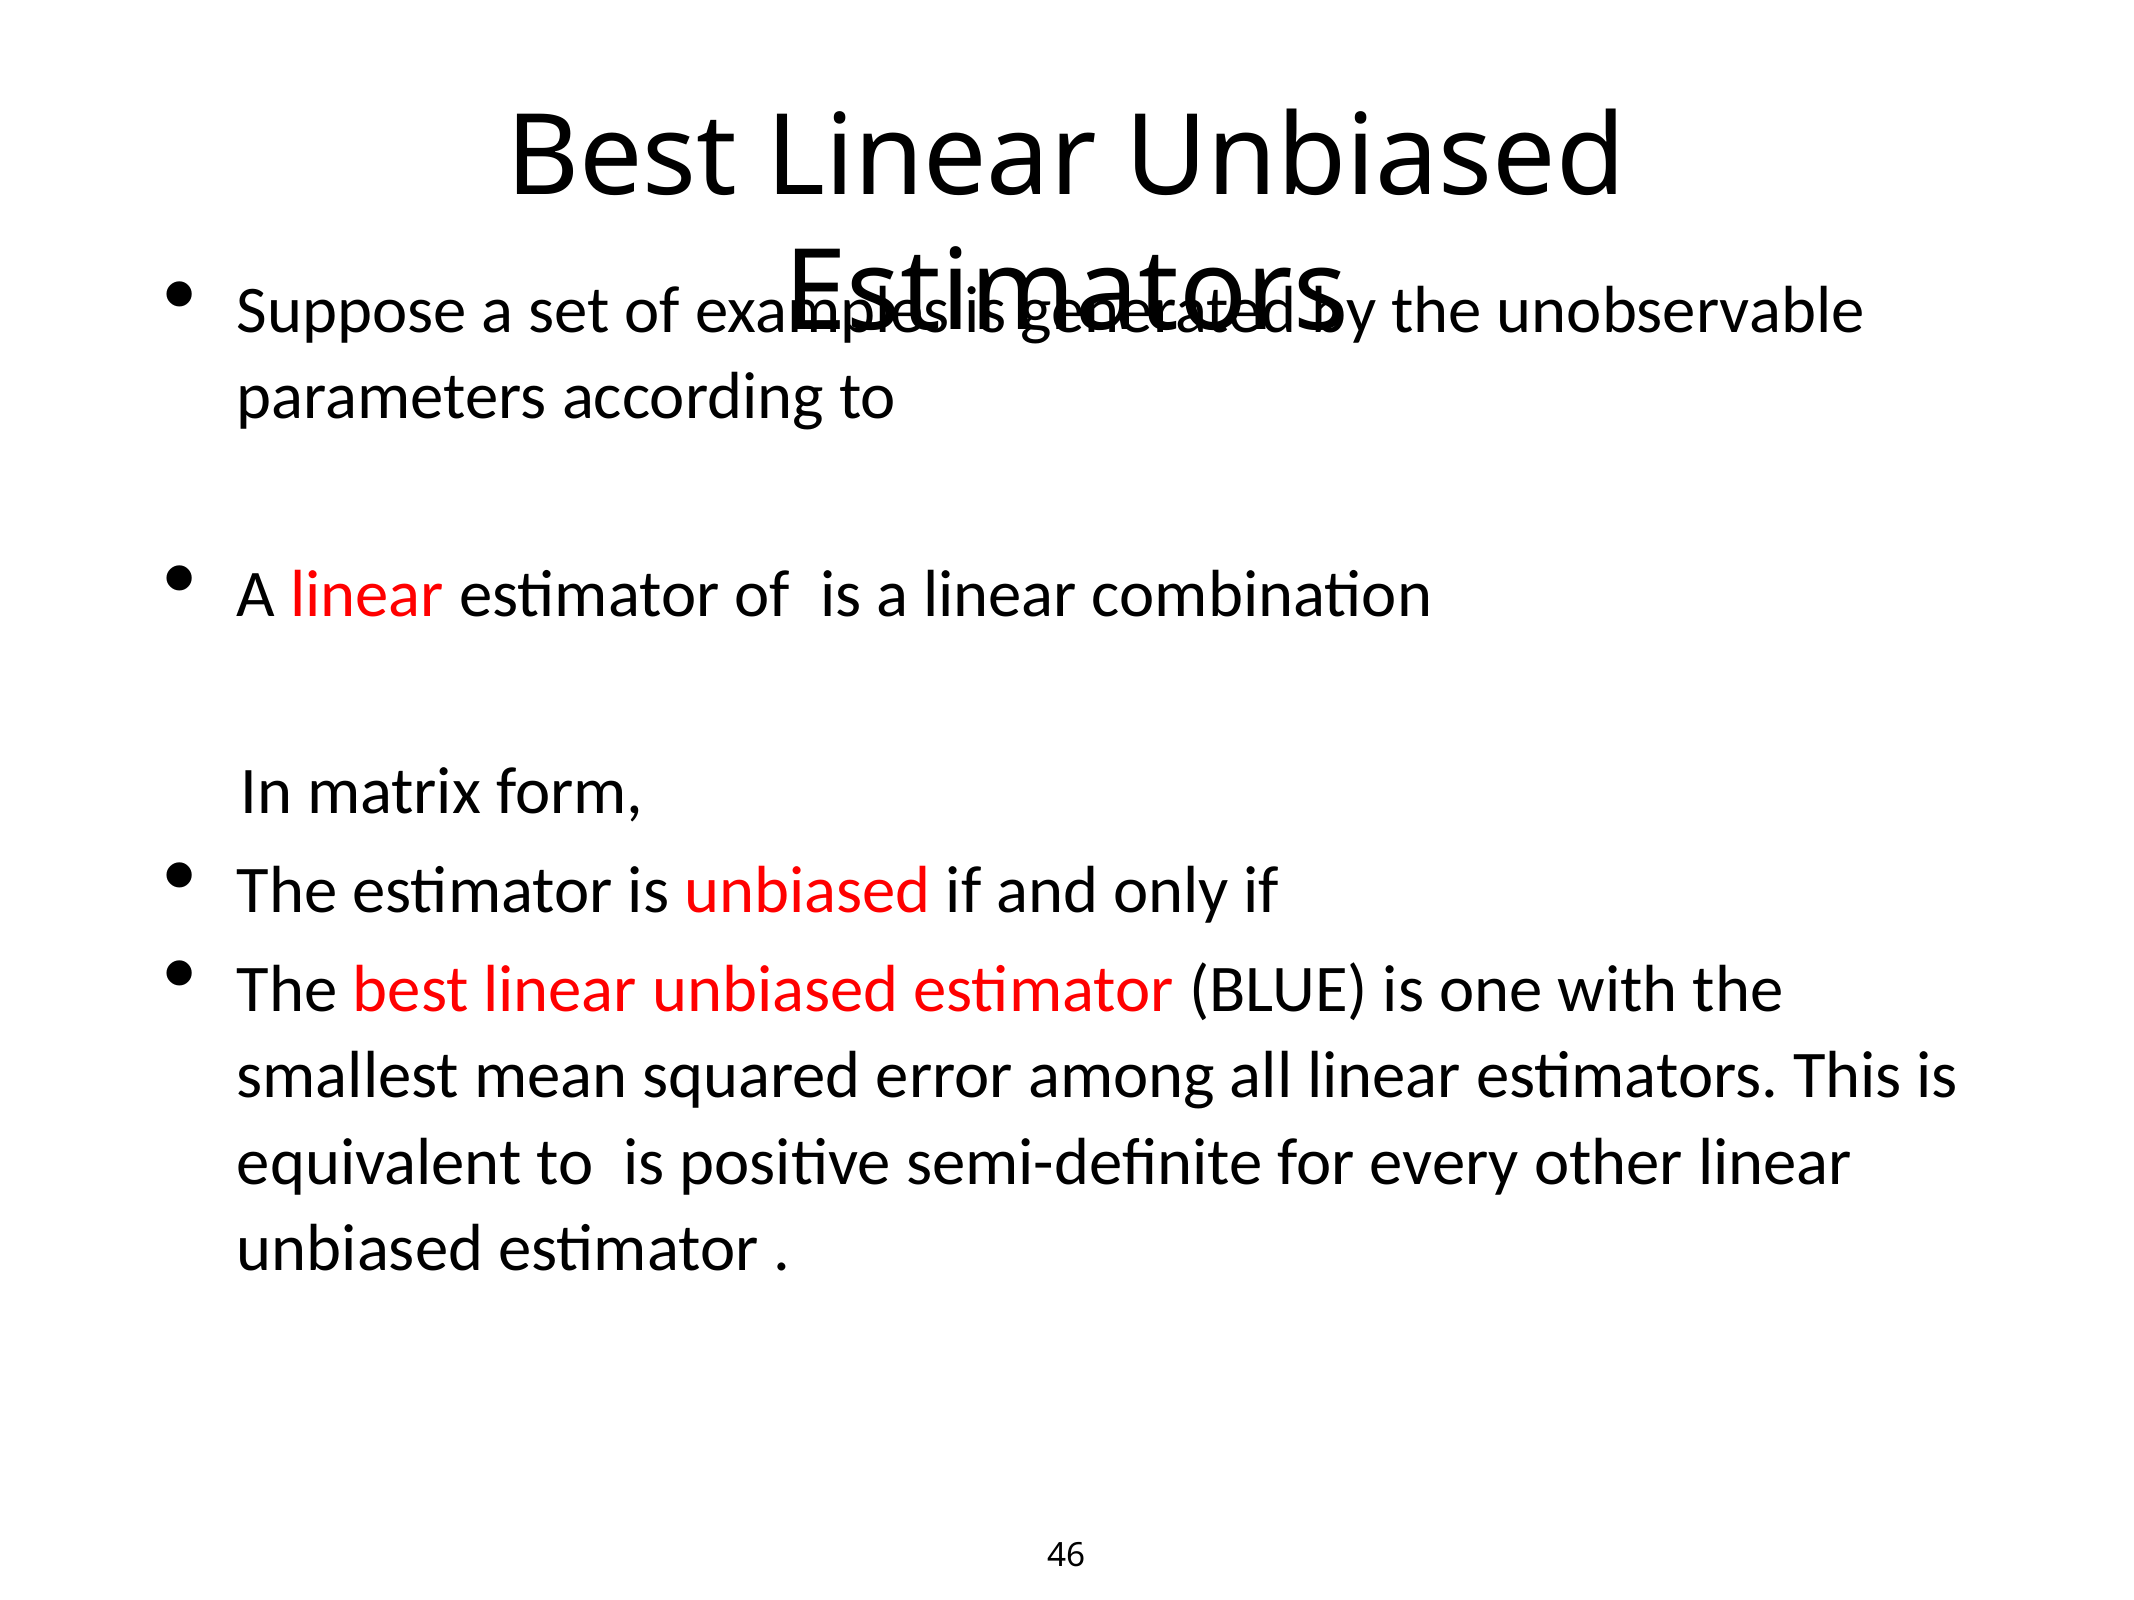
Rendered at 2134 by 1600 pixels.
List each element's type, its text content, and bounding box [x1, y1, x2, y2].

slide_number 46 [1038, 1524, 1094, 1579]
text_box Best Linear Unbiased Estimators [210, 74, 1922, 360]
